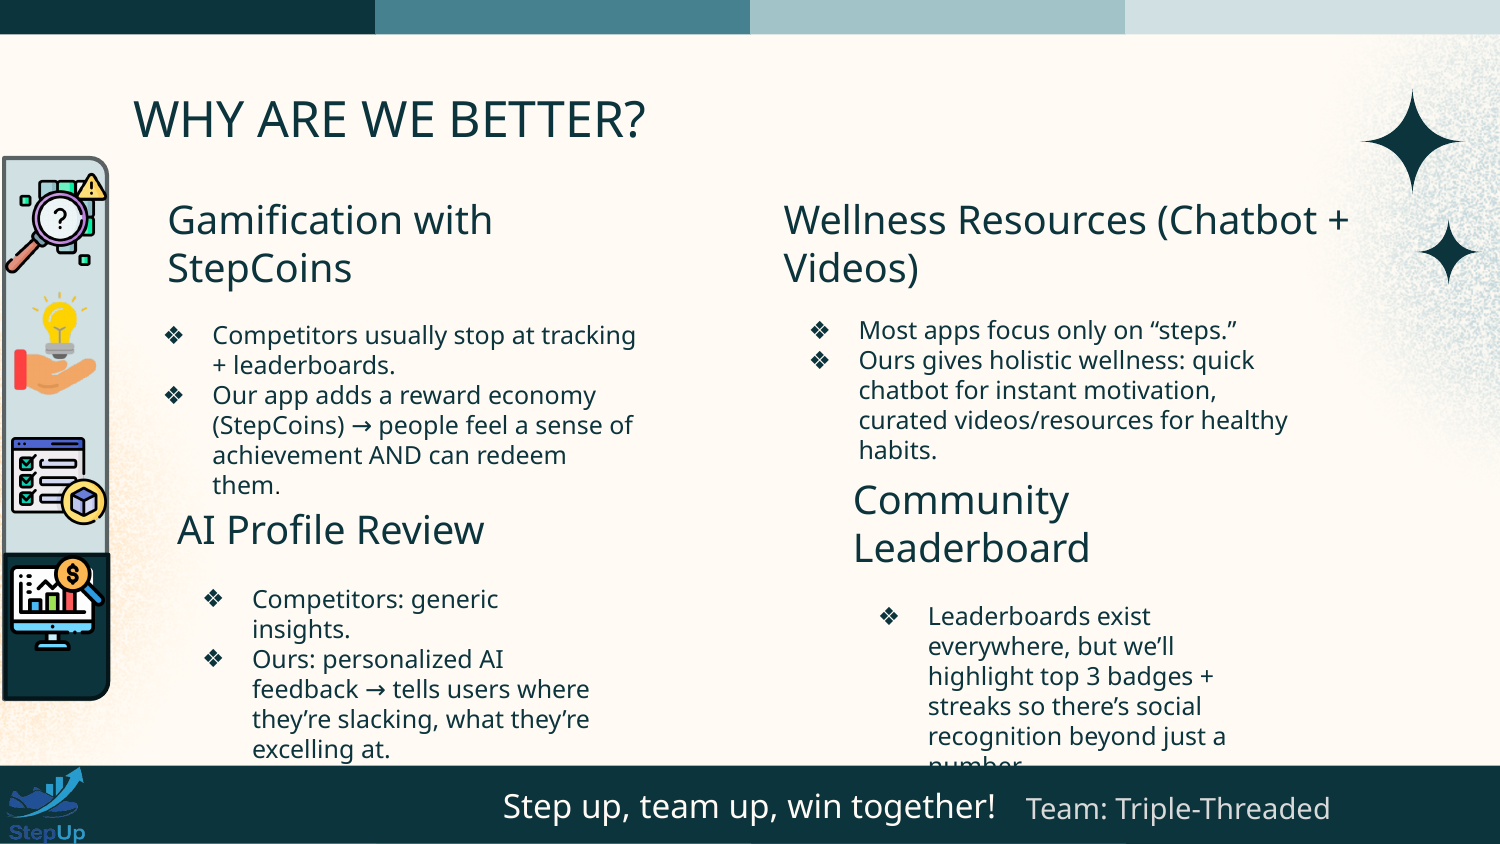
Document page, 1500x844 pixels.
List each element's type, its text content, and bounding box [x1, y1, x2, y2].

text_box Step up, team up, win together! [90, 765, 1500, 844]
subtitle Most apps focus only on “steps.” Ours gives holistic wellness: quick chatbot for instant motivation, curated videos/resources for healthy habits. [768, 306, 1314, 479]
subtitle Competitors: generic insights. Ours: personalized AI feedback → tells users where they’re slacking, what they’re excelling at. [162, 568, 614, 747]
subtitle Wellness Resources (Chatbot + Videos) [768, 243, 1396, 306]
subtitle AI Profile Review [162, 512, 646, 568]
text_box Team: Triple-Threaded [1011, 783, 1500, 833]
picture [1168, 35, 1500, 527]
title WHY ARE WE BETTER? [118, 72, 1382, 167]
list Competitors usually stop at tracking + leaderboards. Our app adds a reward economy (StepCoins) → people feel a sense of achievement AND can redeem them. [122, 304, 656, 512]
subtitle Gamification with StepCoins [152, 184, 605, 304]
picture [5, 172, 107, 274]
subtitle Leaderboards exist everywhere, but we’ll highlight top 3 badges + streaks so there’s social recognition beyond just a number. [837, 586, 1290, 765]
picture [0, 196, 335, 844]
subtitle Community Leaderboard [837, 523, 1290, 586]
text_box [2, 416, 110, 702]
text_box [2, 155, 109, 173]
text_box [3, 552, 111, 701]
